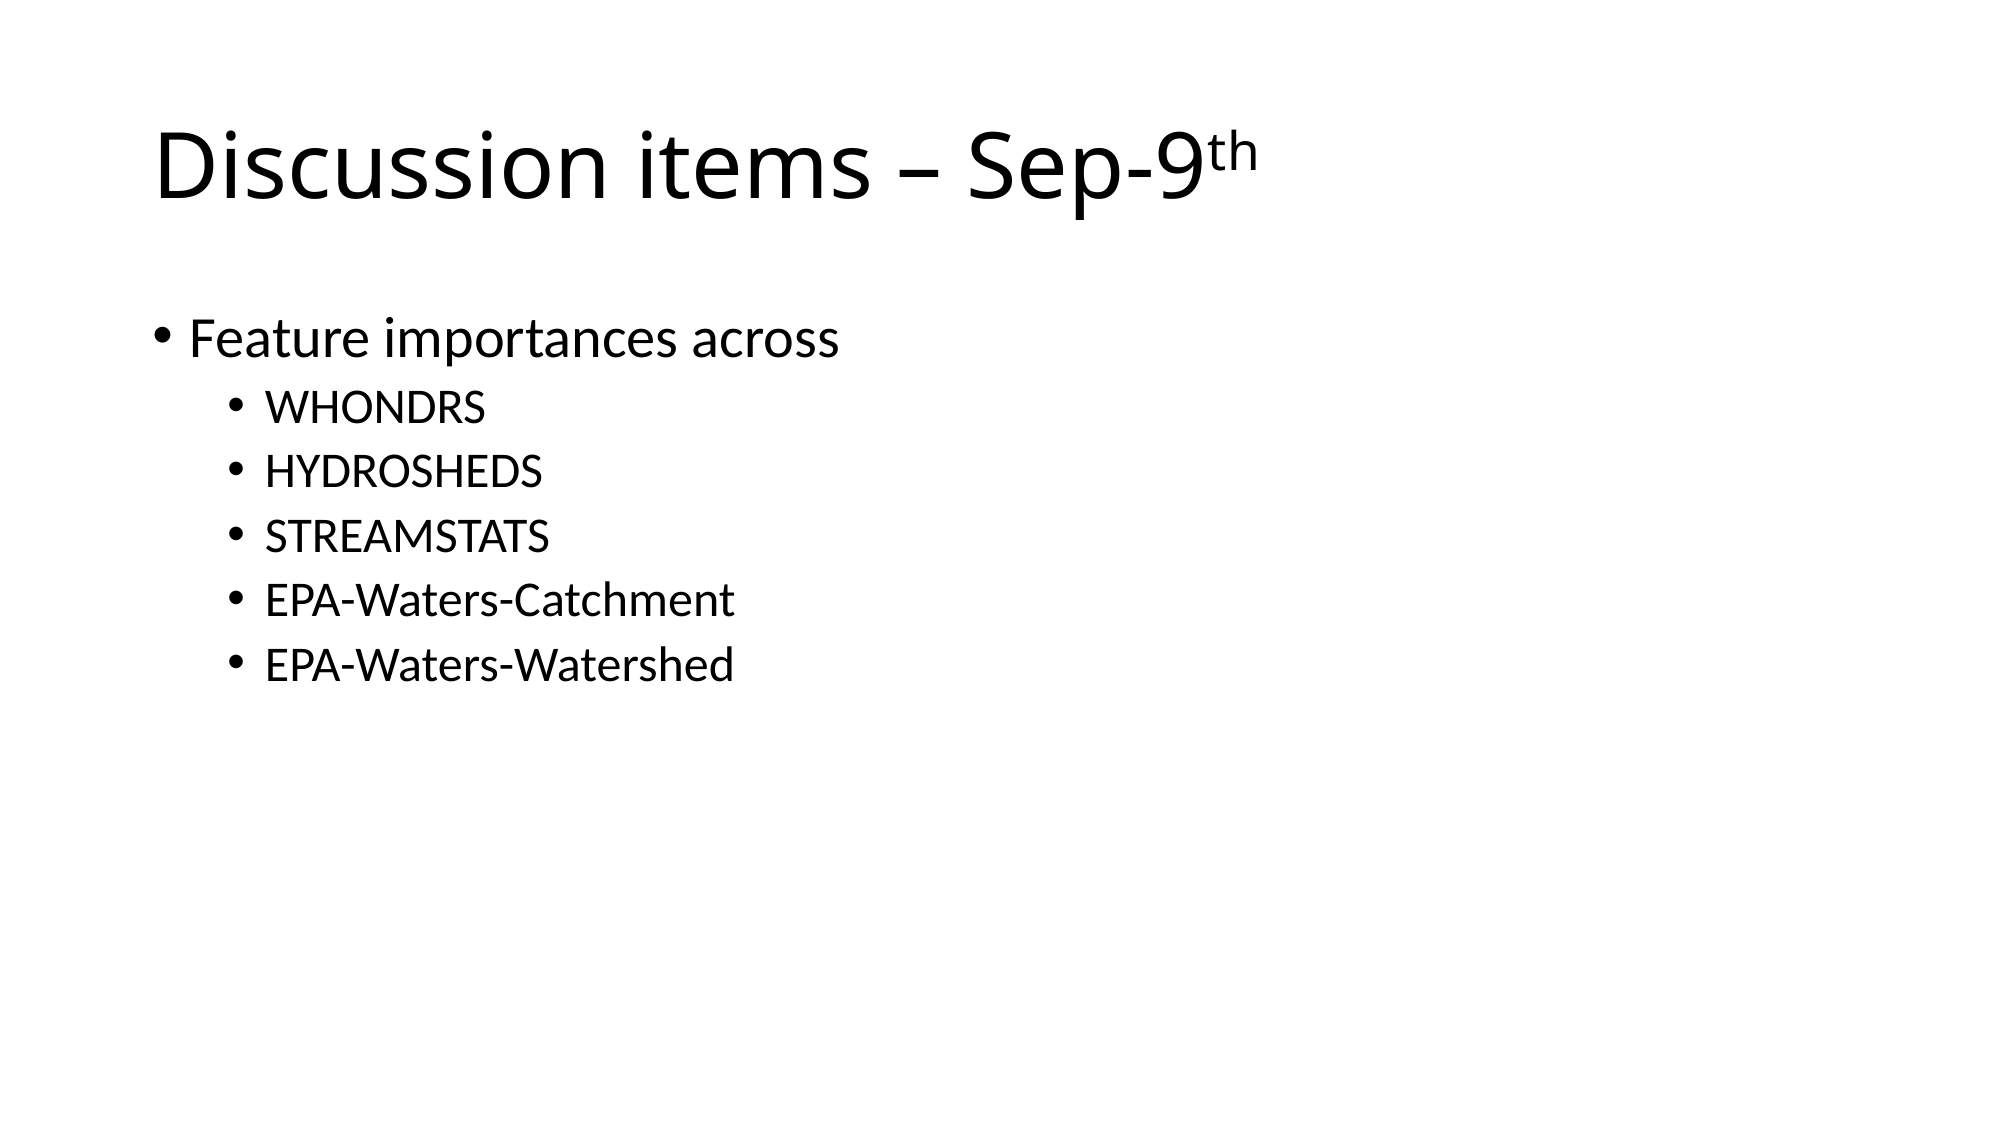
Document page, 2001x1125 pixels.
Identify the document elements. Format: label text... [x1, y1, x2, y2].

title Discussion items – Sep-9th [137, 59, 1863, 278]
list Feature importances across WHONDRS HYDROSHEDS STREAMSTATS EPA-Waters-Catchment EPA-Waters-Watershed [137, 299, 1863, 1014]
